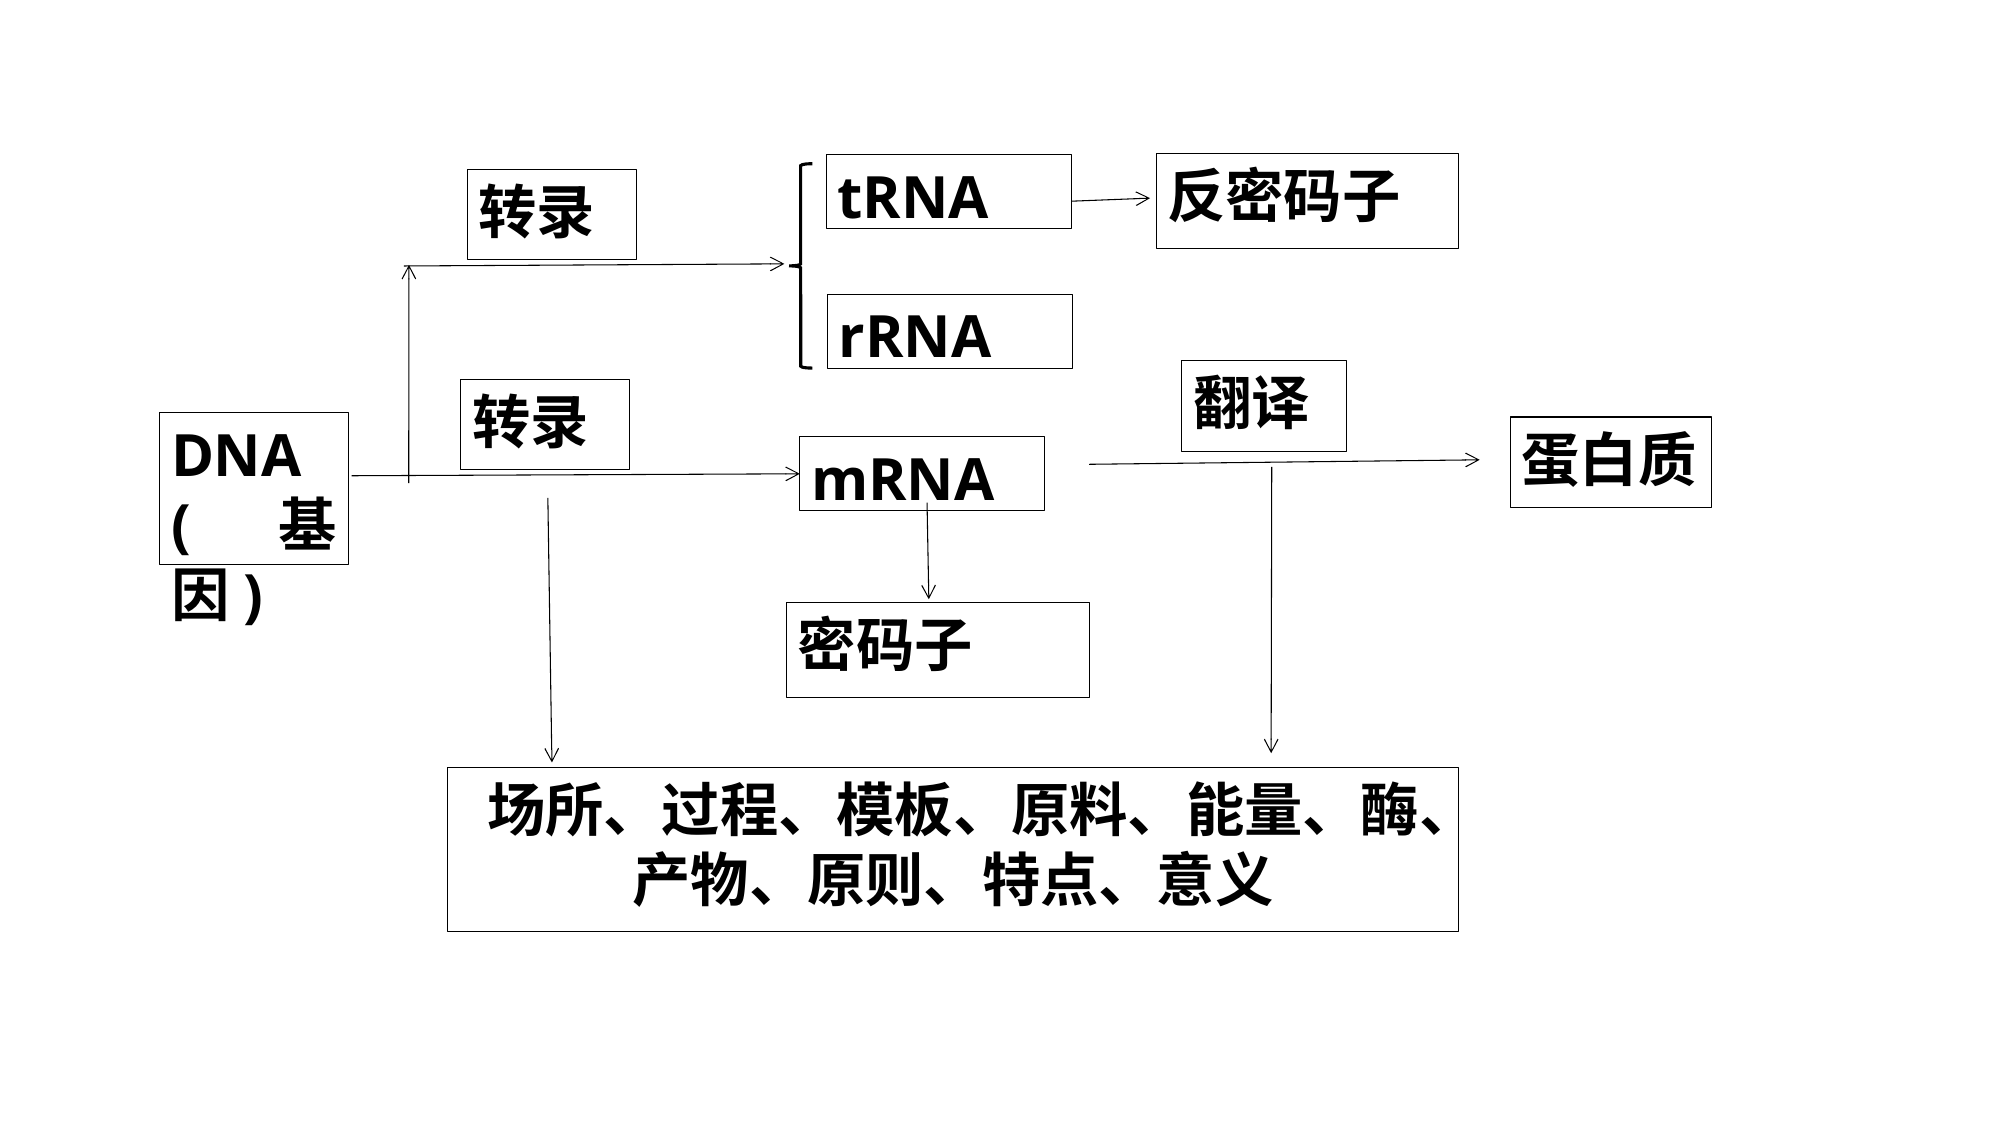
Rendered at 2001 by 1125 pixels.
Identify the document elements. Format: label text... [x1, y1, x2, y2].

text_box 反密码子 [1156, 153, 1459, 249]
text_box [159, 360, 1712, 565]
text_box [788, 162, 813, 360]
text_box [547, 497, 552, 763]
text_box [1089, 459, 1480, 465]
text_box 场所、过程、模板、原料、能量、酶、产物、原则、特点、意义 [447, 767, 1459, 932]
text_box tRNA [826, 154, 1072, 229]
text_box rRNA [827, 294, 1073, 360]
text_box 转录 [467, 169, 637, 260]
text_box 密码子 [786, 602, 1090, 698]
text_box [1071, 198, 1151, 202]
